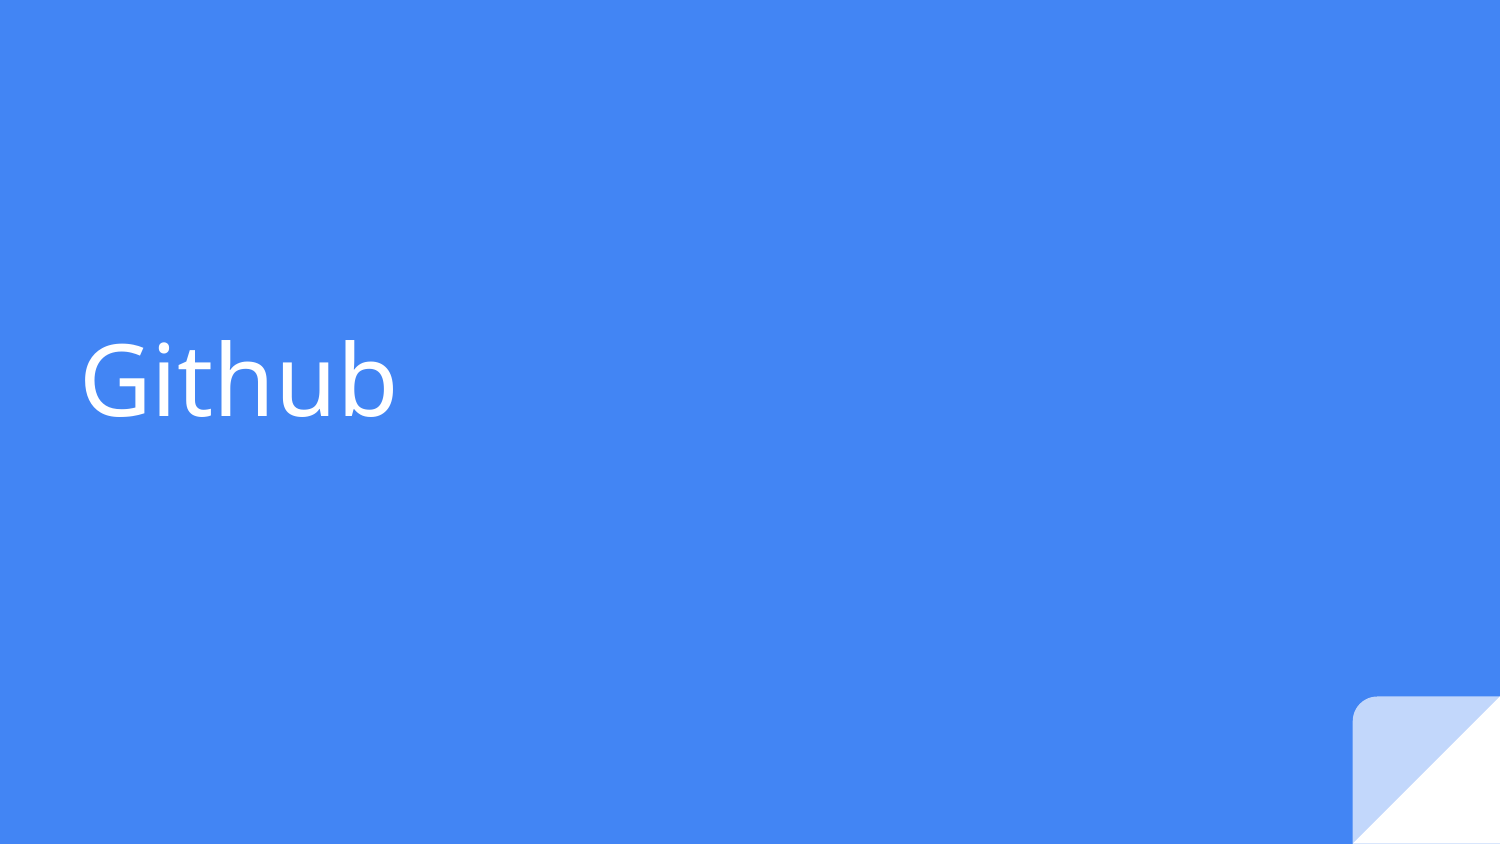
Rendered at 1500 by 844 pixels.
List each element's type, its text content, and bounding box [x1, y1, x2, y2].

title Github [64, 298, 1413, 452]
